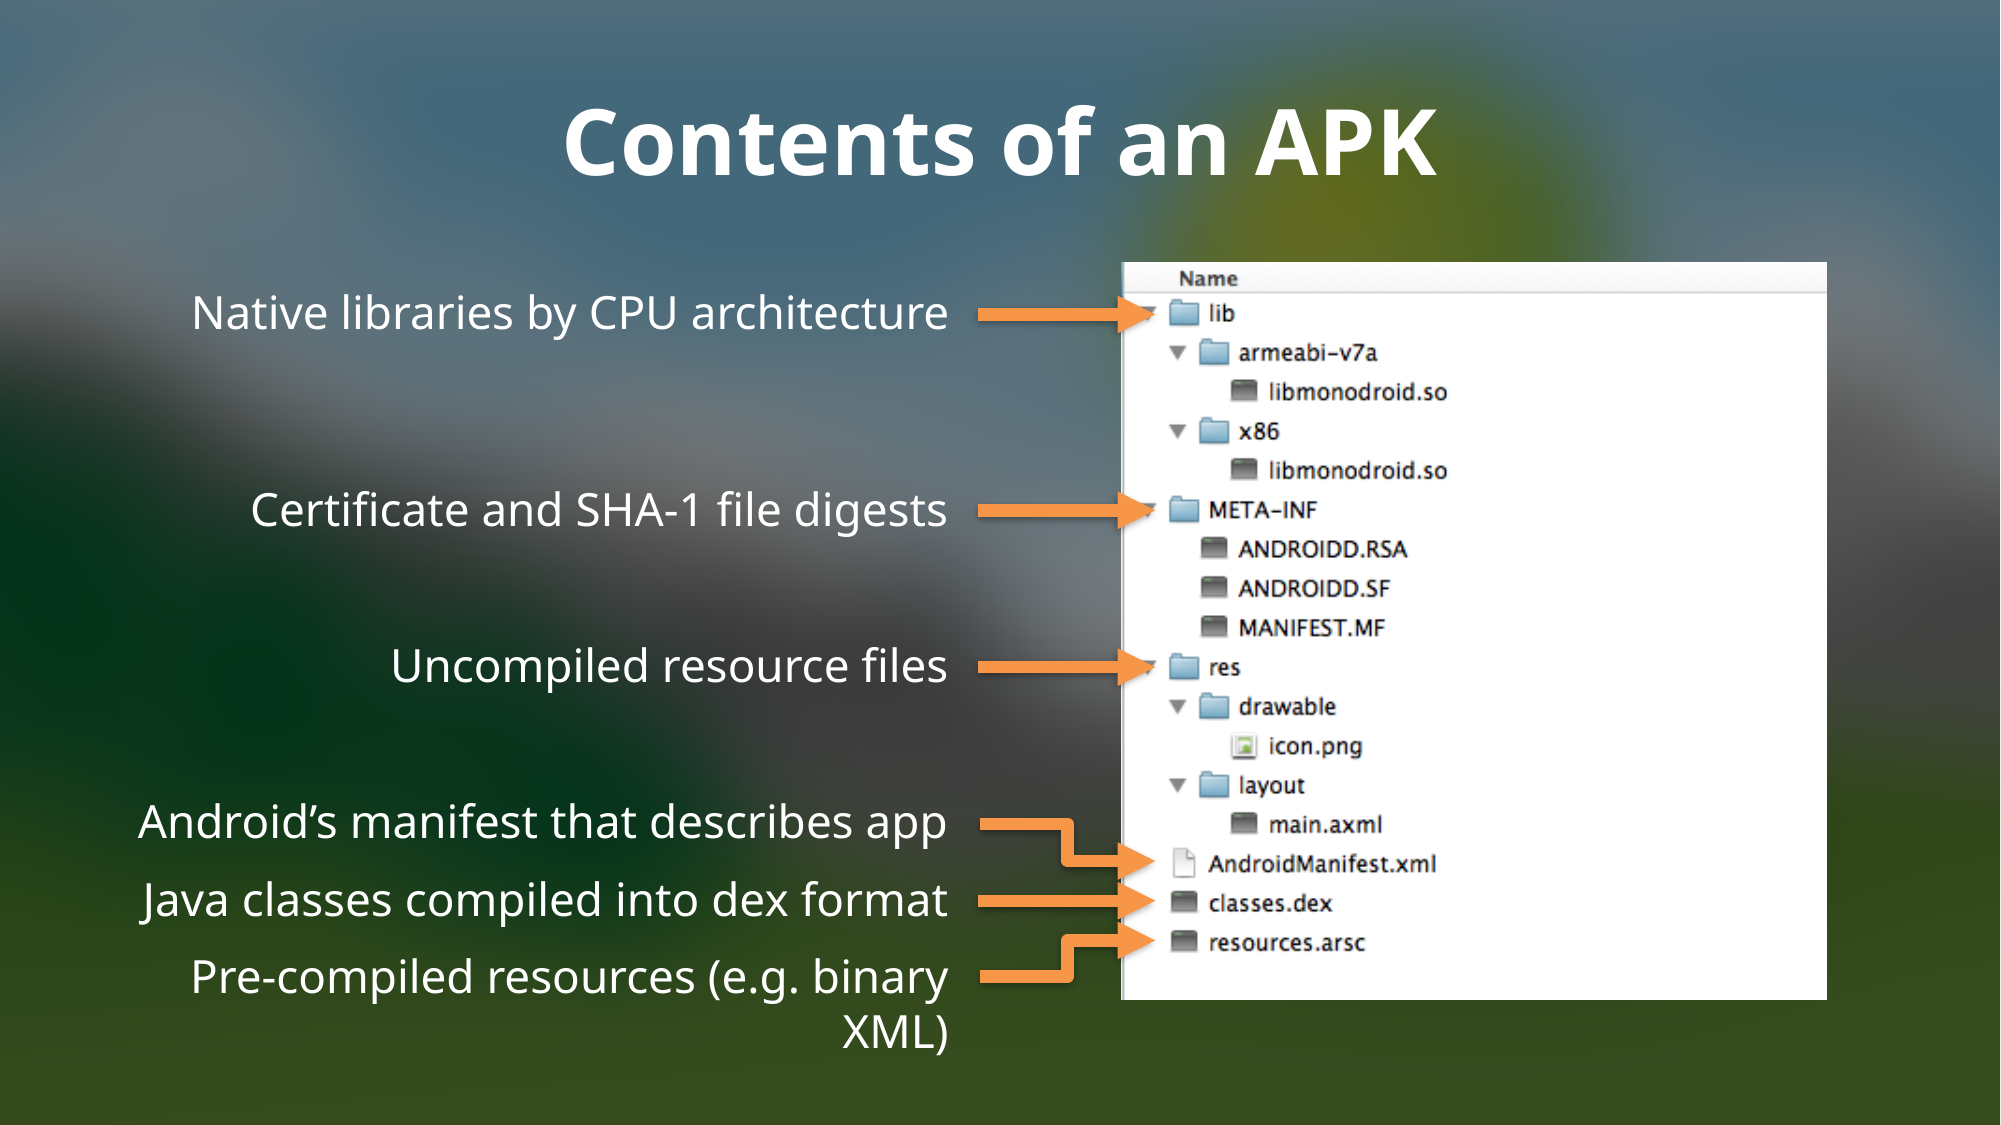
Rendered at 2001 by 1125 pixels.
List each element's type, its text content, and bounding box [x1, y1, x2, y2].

text_box Native libraries by CPU architecture [91, 276, 965, 347]
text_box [979, 940, 1156, 977]
title Contents of an APK [99, 45, 1900, 233]
text_box Uncompiled resource files [90, 629, 964, 699]
text_box Pre-compiled resources (e.g. binary XML) [90, 940, 964, 1066]
text_box Android’s manifest that describes app [90, 785, 964, 856]
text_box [979, 823, 1156, 862]
text_box Java classes compiled into dex format [90, 862, 964, 933]
picture [0, 0, 2001, 1125]
text_box Certificate and SHA-1 file digests [90, 473, 964, 544]
